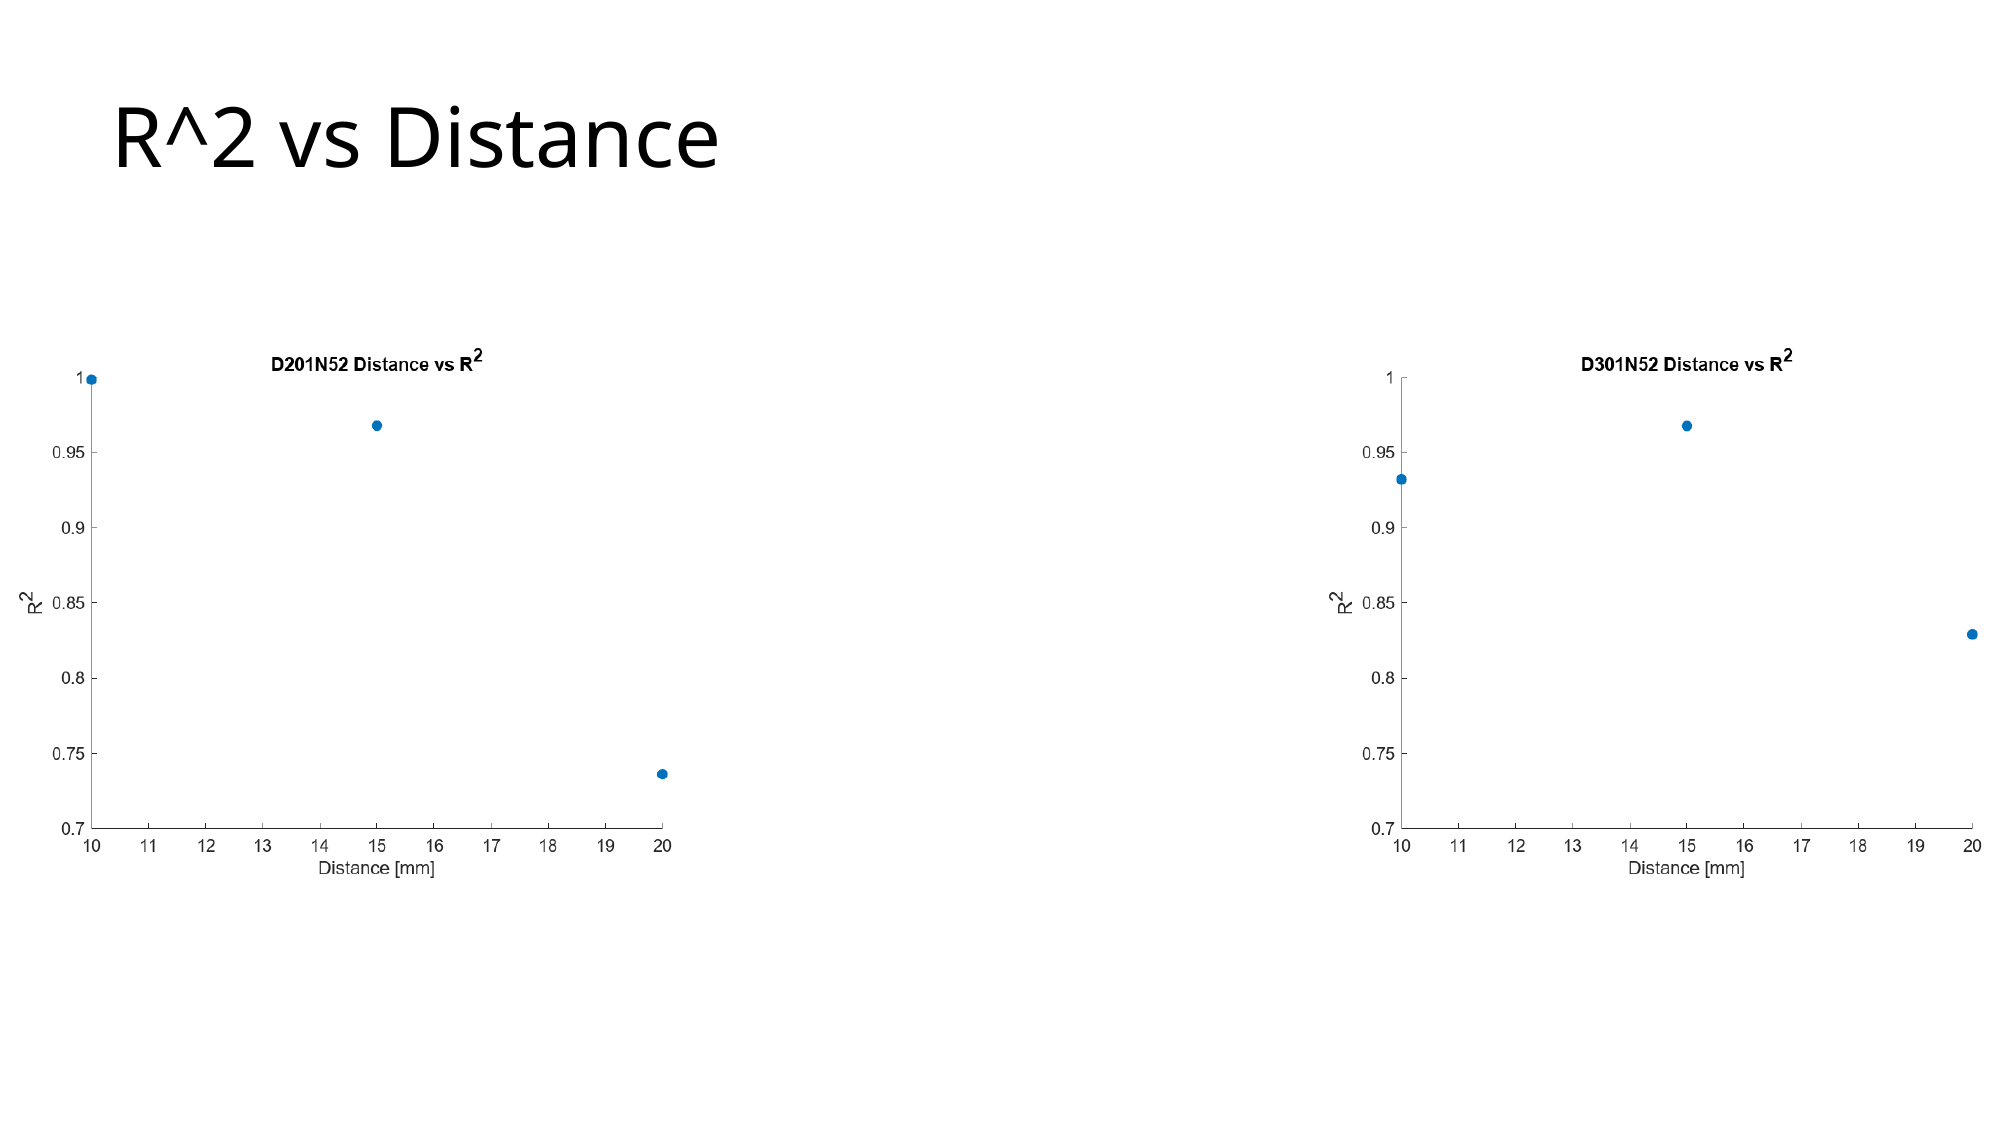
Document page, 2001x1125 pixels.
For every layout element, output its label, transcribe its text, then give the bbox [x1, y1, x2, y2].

title R^2 vs Distance [96, 42, 1903, 239]
picture [17, 346, 673, 879]
picture [1327, 346, 1983, 879]
